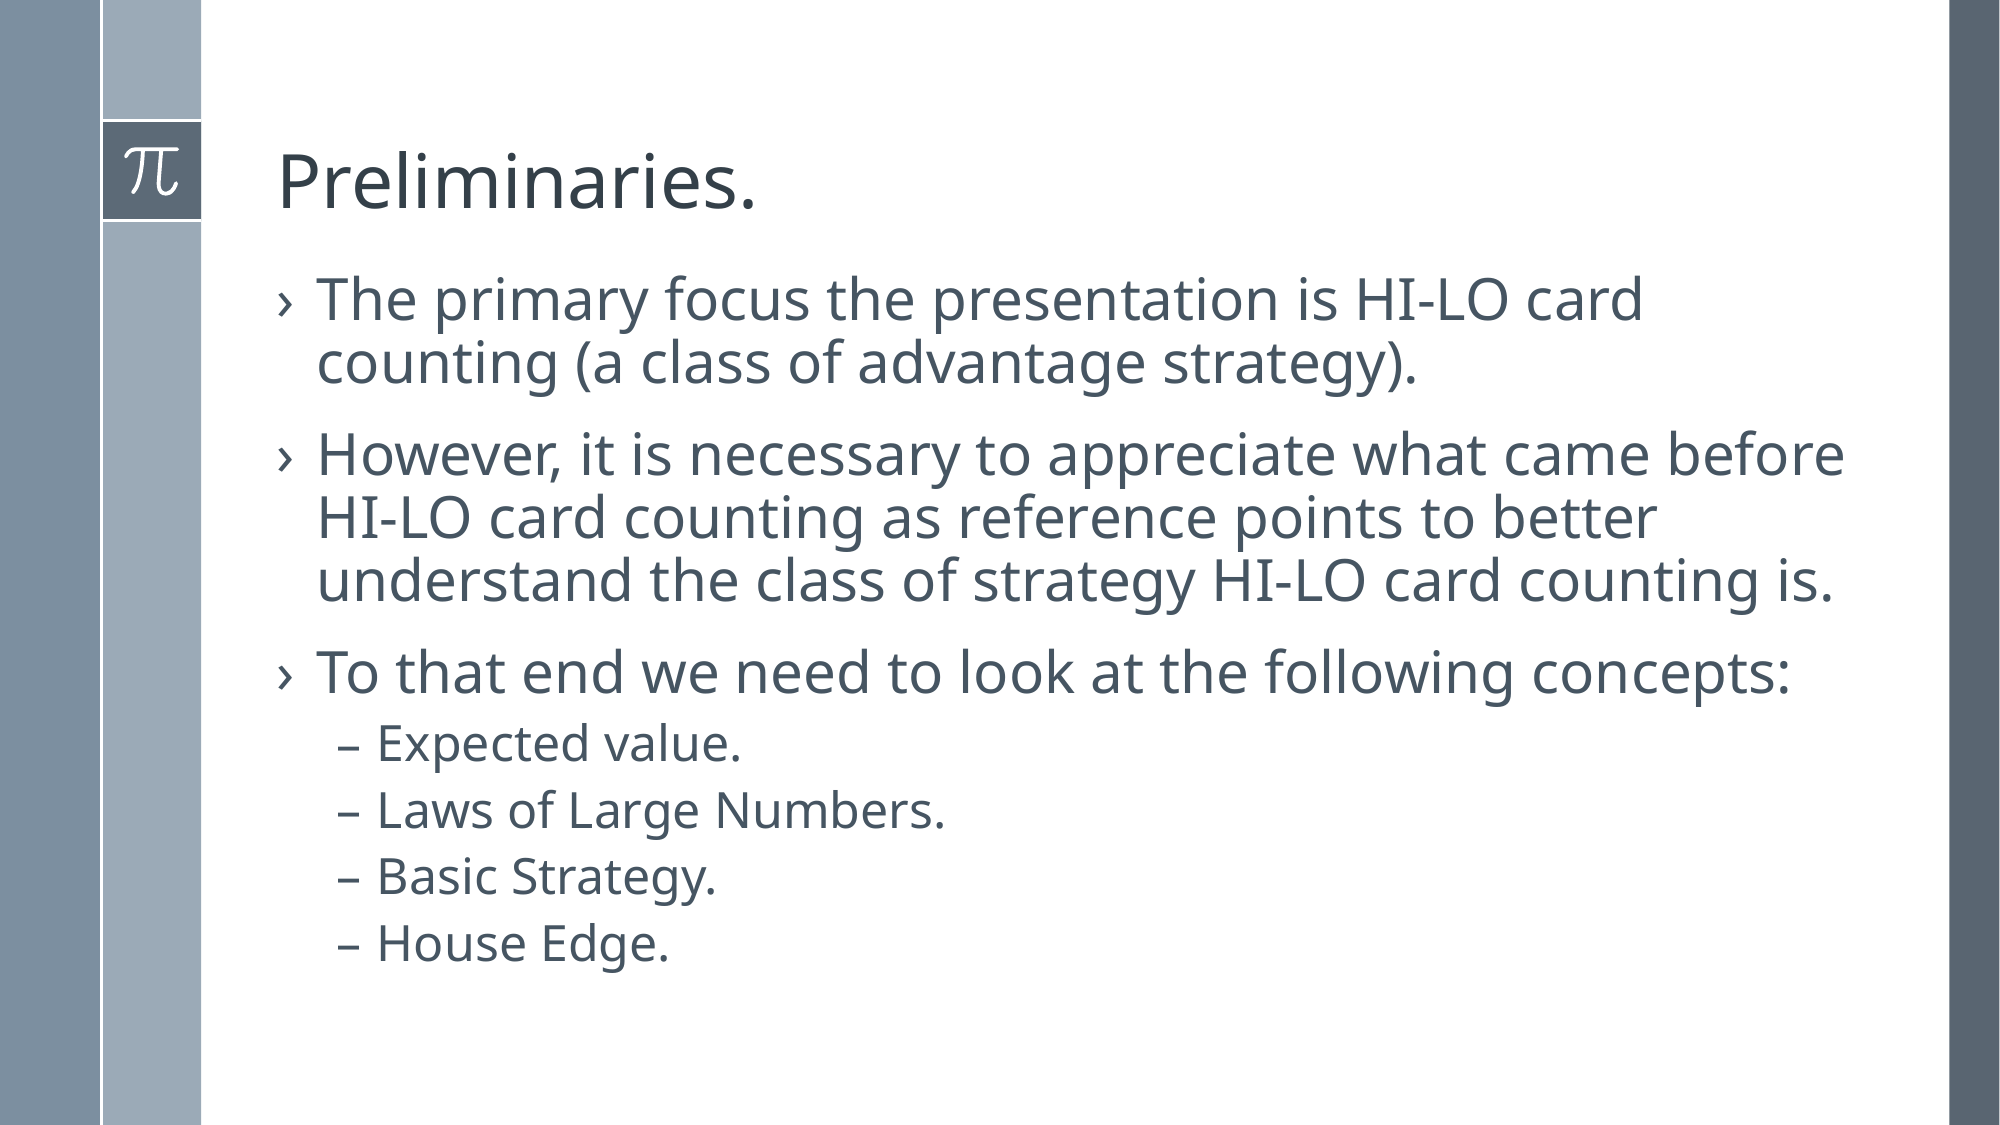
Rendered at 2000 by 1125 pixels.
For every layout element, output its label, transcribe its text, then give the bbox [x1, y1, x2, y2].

title Preliminaries. [261, 29, 1867, 233]
list The primary focus the presentation is HI-LO card counting (a class of advantage strategy). However, it is necessary to appreciate what came before HI-LO card counting as reference points to better understand the class of strategy HI-LO card counting is. To that end we need to look at the following concepts: Expected value. Laws of Large Numbers. Basic Strategy. House Edge. [261, 262, 1867, 1013]
